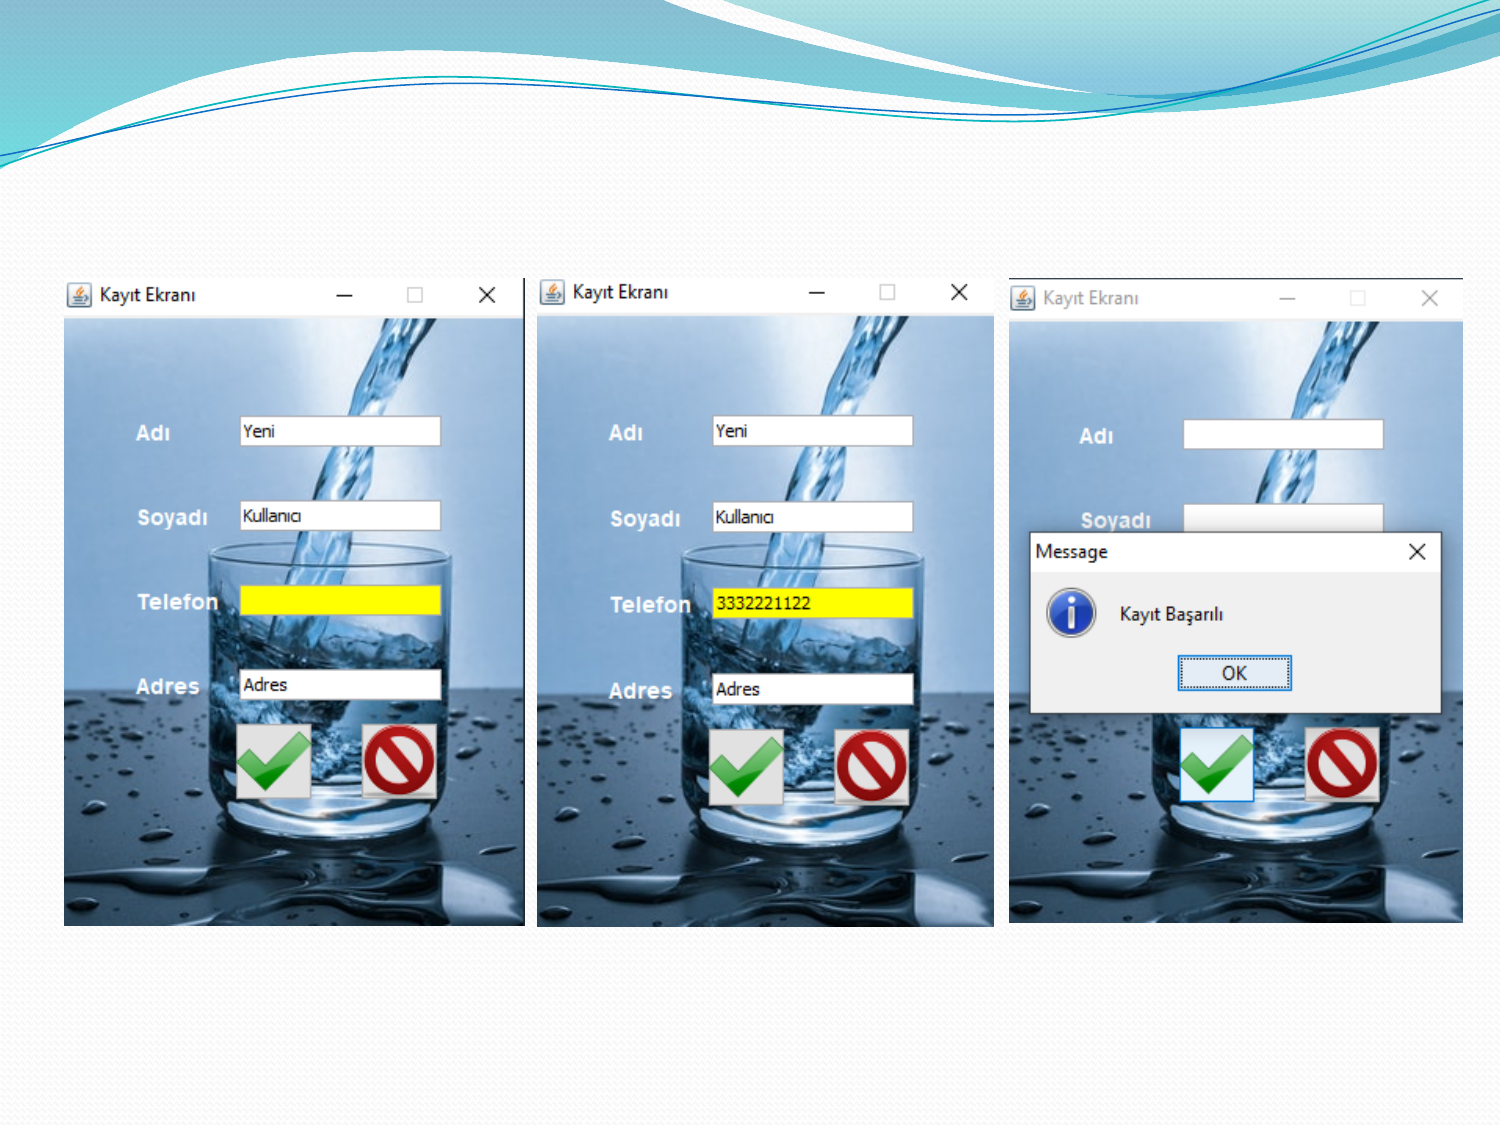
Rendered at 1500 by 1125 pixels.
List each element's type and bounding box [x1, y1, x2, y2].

picture [537, 278, 994, 927]
picture [1009, 278, 1464, 923]
list [64, 278, 525, 927]
